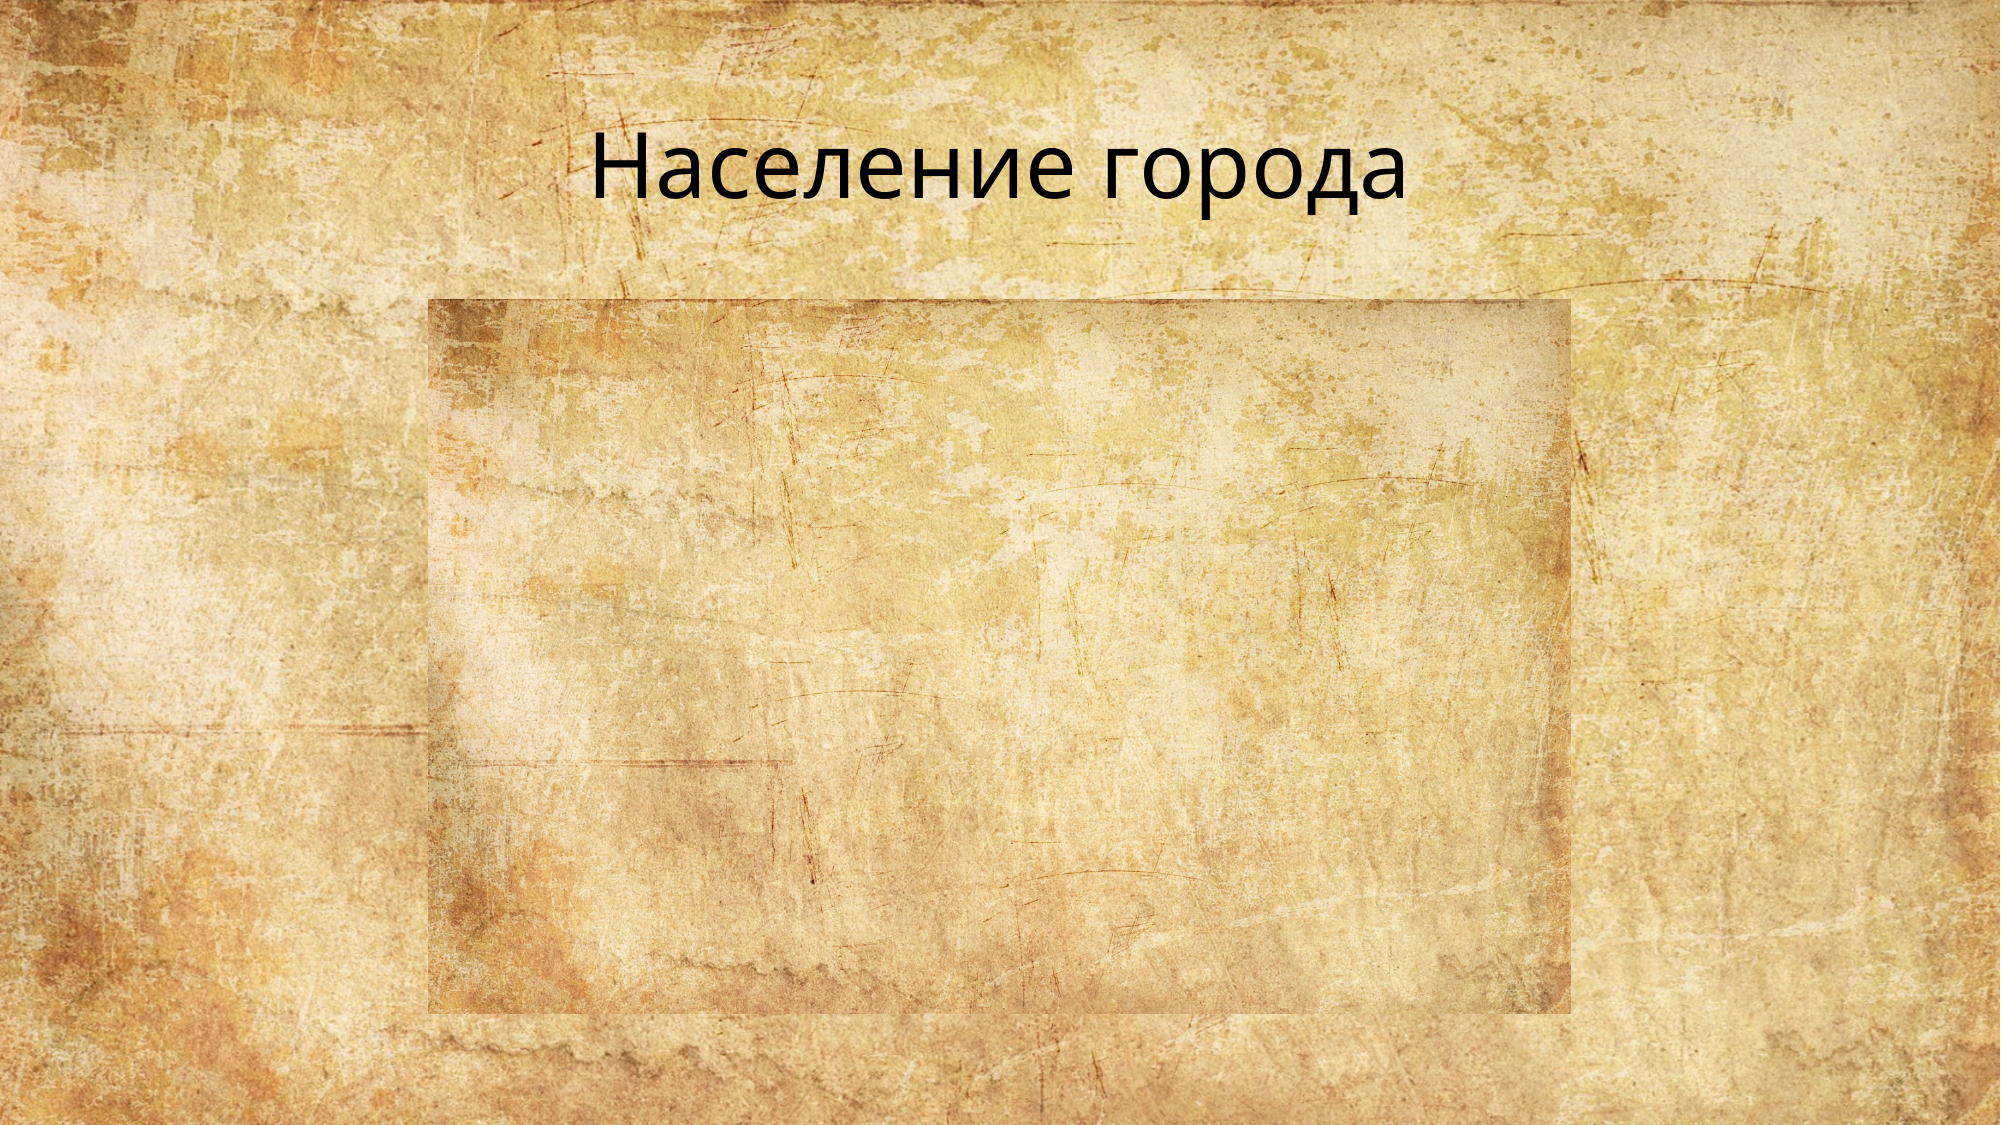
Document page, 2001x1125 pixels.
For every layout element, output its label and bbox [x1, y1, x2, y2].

picture [0, 0, 2000, 1125]
list [428, 299, 1572, 1014]
